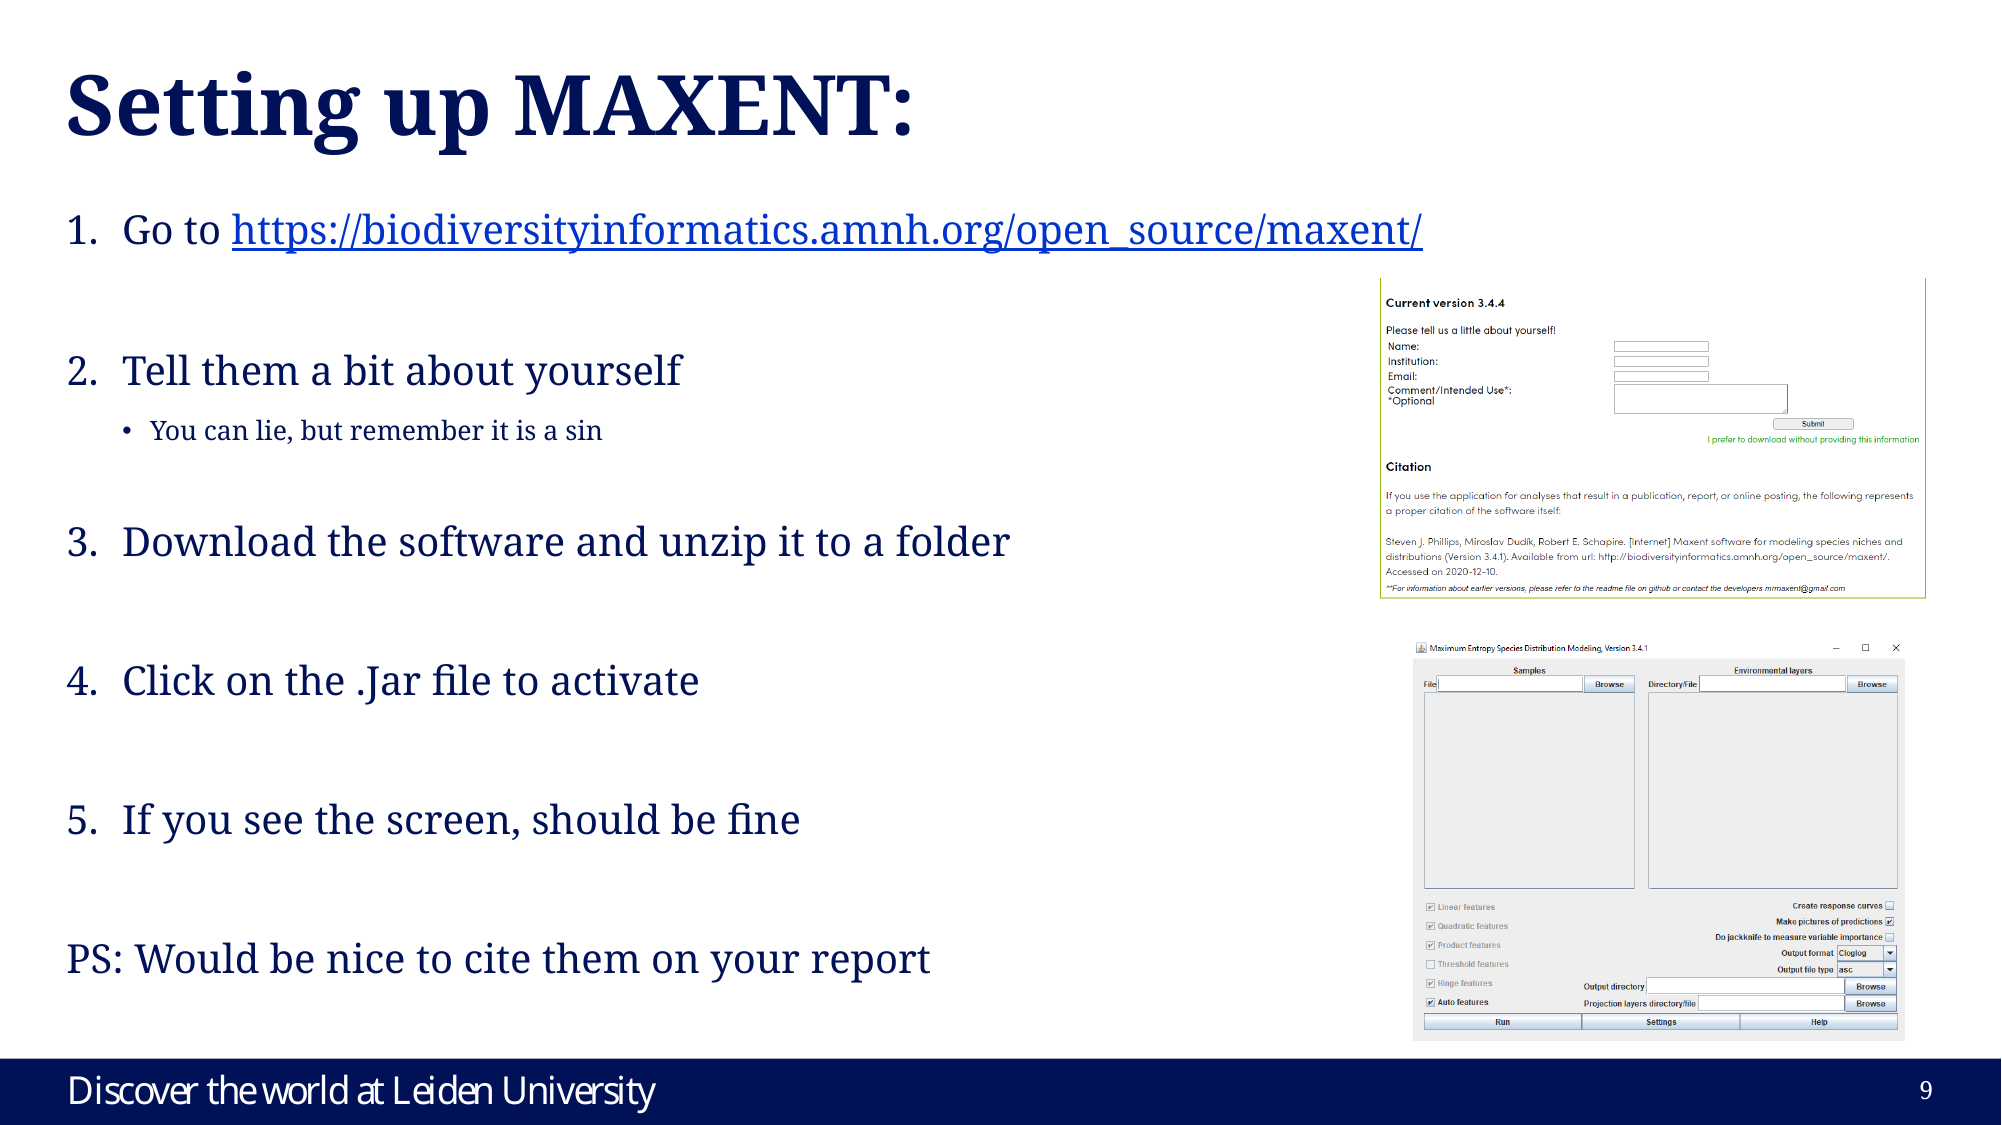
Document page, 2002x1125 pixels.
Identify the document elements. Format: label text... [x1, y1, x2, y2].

list Go to https://biodiversityinformatics.amnh.org/open_source/maxent/ Tell them a bit about yourself You can lie, but remember it is a sin Download the software and unzip it to a folder Click on the .Jar file to activate If you see the screen, should be fine PS: Would be nice to cite them on your report [66, 205, 1733, 993]
picture [1380, 278, 1939, 600]
title Setting up MAXENT: [66, 66, 1935, 138]
picture [1413, 639, 1905, 1042]
slide_number 9 [1498, 1061, 1949, 1122]
